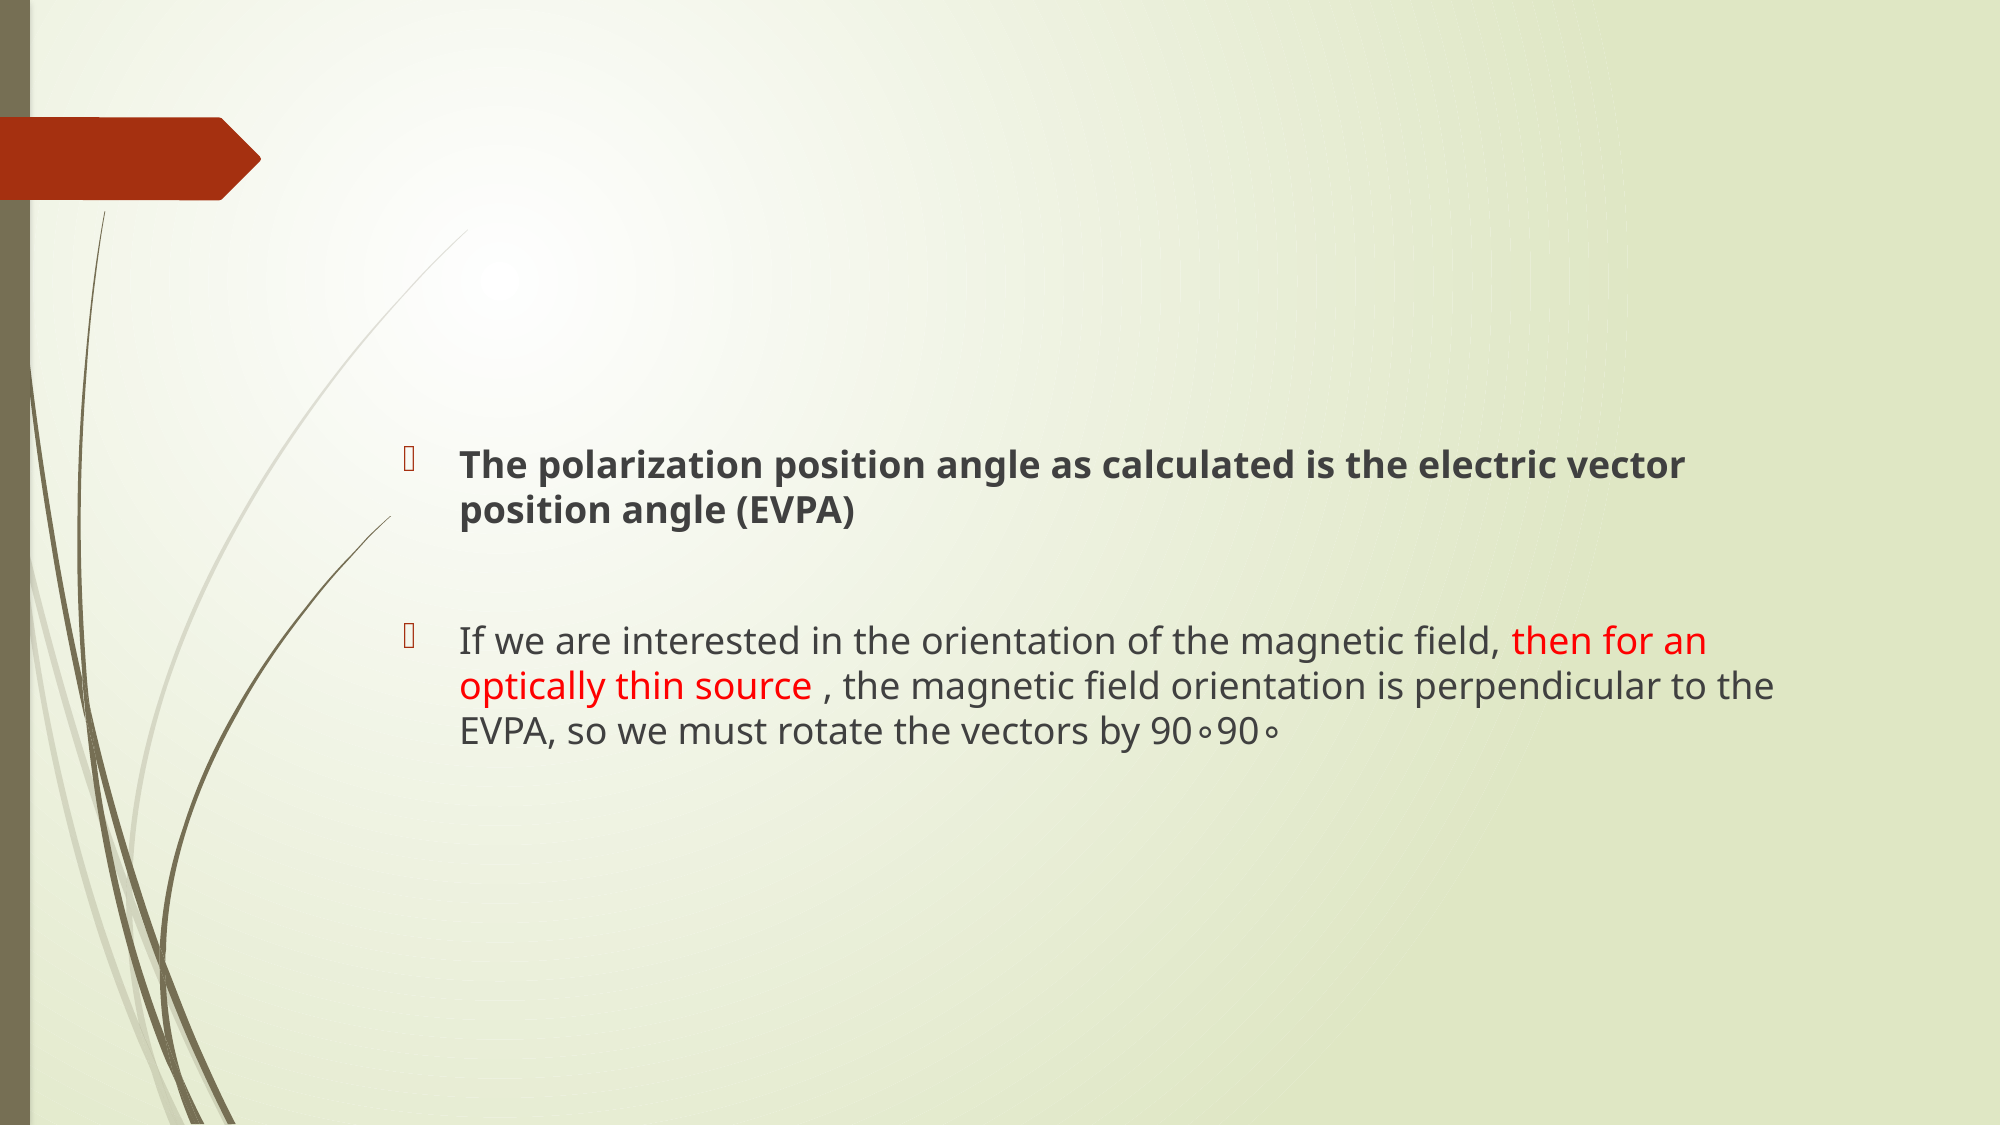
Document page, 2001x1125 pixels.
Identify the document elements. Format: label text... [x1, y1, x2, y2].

title [425, 70, 1888, 281]
list The polarization position angle as calculated is the electric vector position angle (EVPA) If we are interested in the orientation of the magnetic field, then for an optically thin source , the magnetic field orientation is perpendicular to the EVPA, so we must rotate the vectors by 90∘90∘ [387, 433, 1851, 1053]
